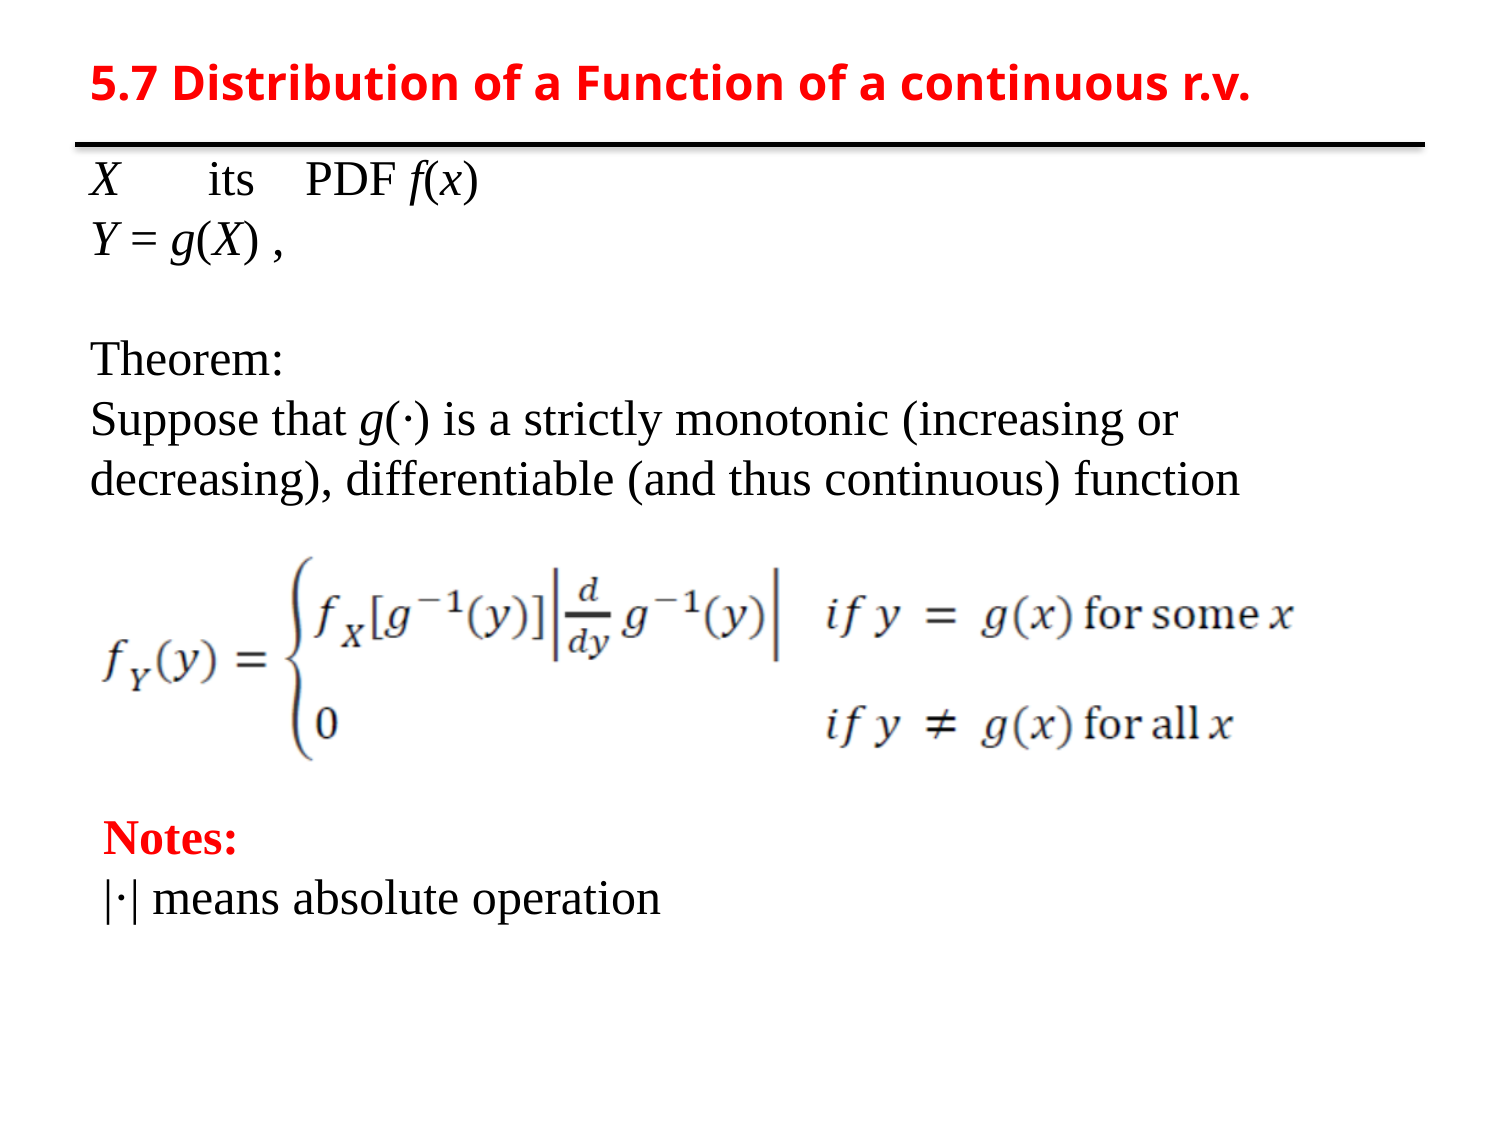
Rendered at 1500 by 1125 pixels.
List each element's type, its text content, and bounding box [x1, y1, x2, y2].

text_box Notes: |·| means absolute operation [88, 797, 1361, 932]
title 5.7 Distribution of a Function of a continuous r.v. [75, 45, 1425, 138]
picture [100, 550, 1300, 765]
text_box X its PDF f(x) Y = g(X) , Theorem: Suppose that g(·) is a strictly monotonic (increasing or decreasing), differentiable (and thus continuous) function [74, 138, 1444, 513]
